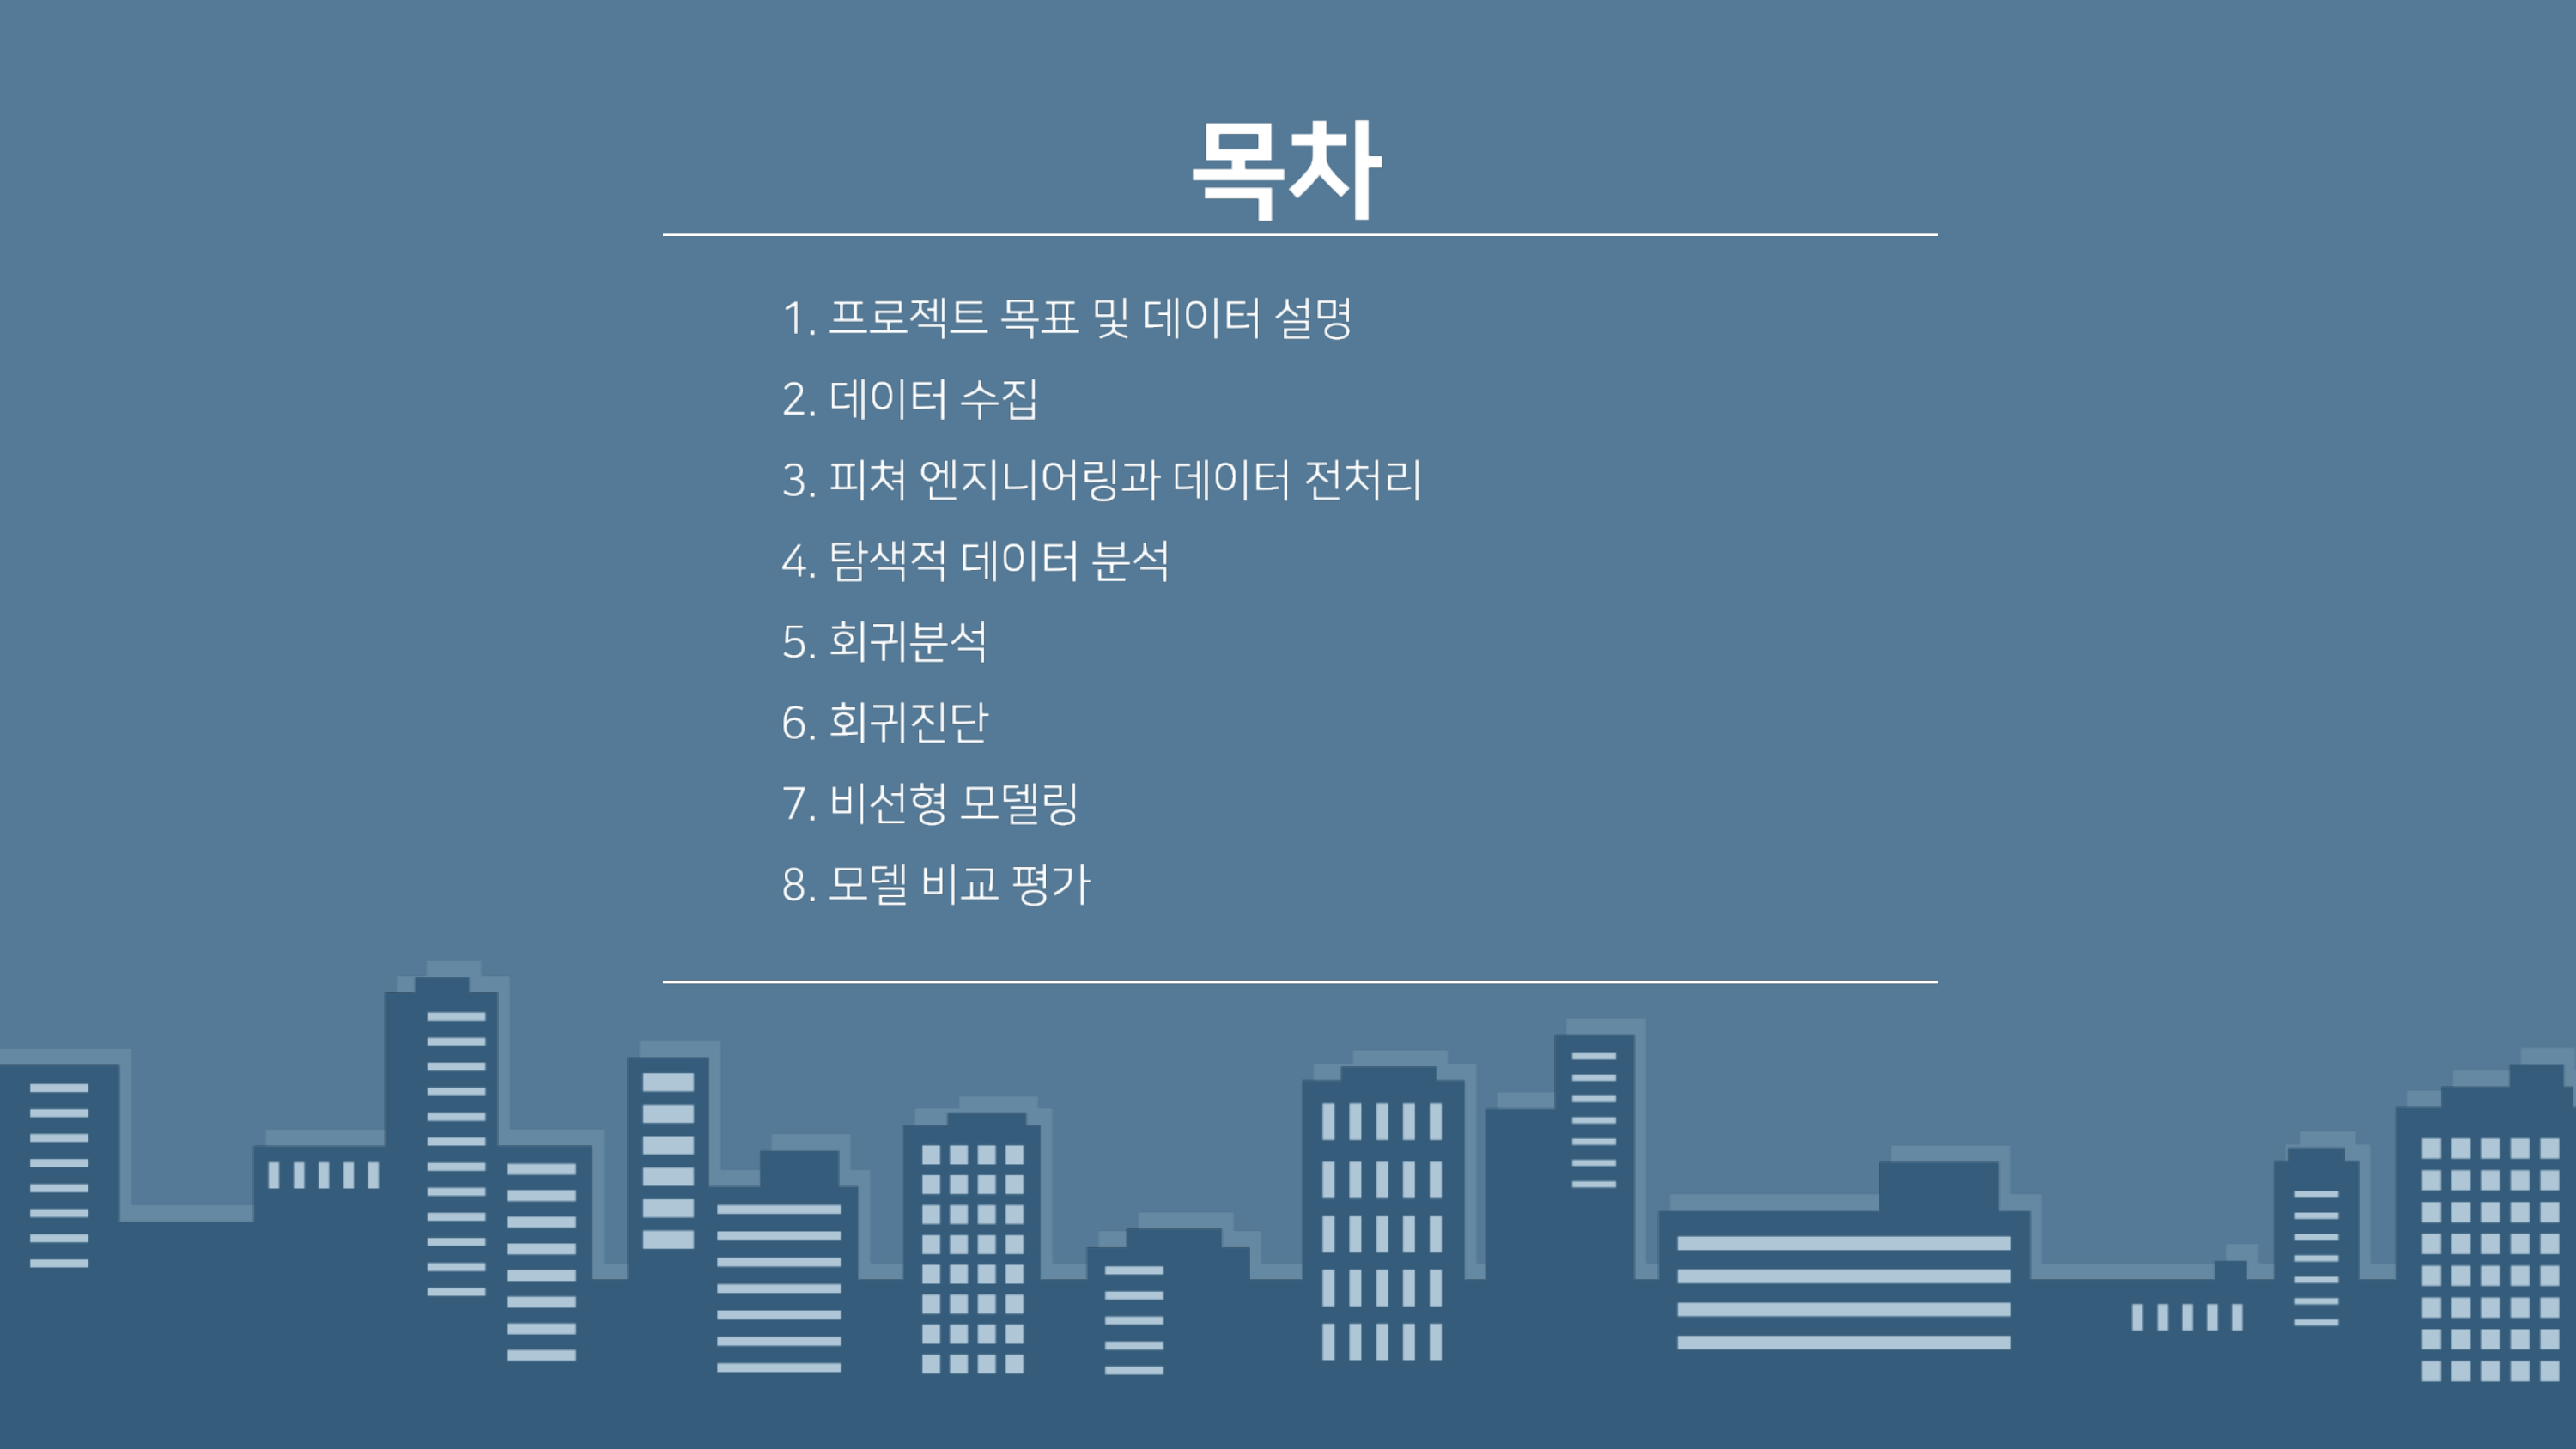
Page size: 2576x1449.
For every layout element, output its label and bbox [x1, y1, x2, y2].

text_box [0, 976, 2576, 1449]
picture [0, 45, 2576, 976]
text_box [663, 976, 1939, 988]
text_box [663, 229, 1939, 241]
